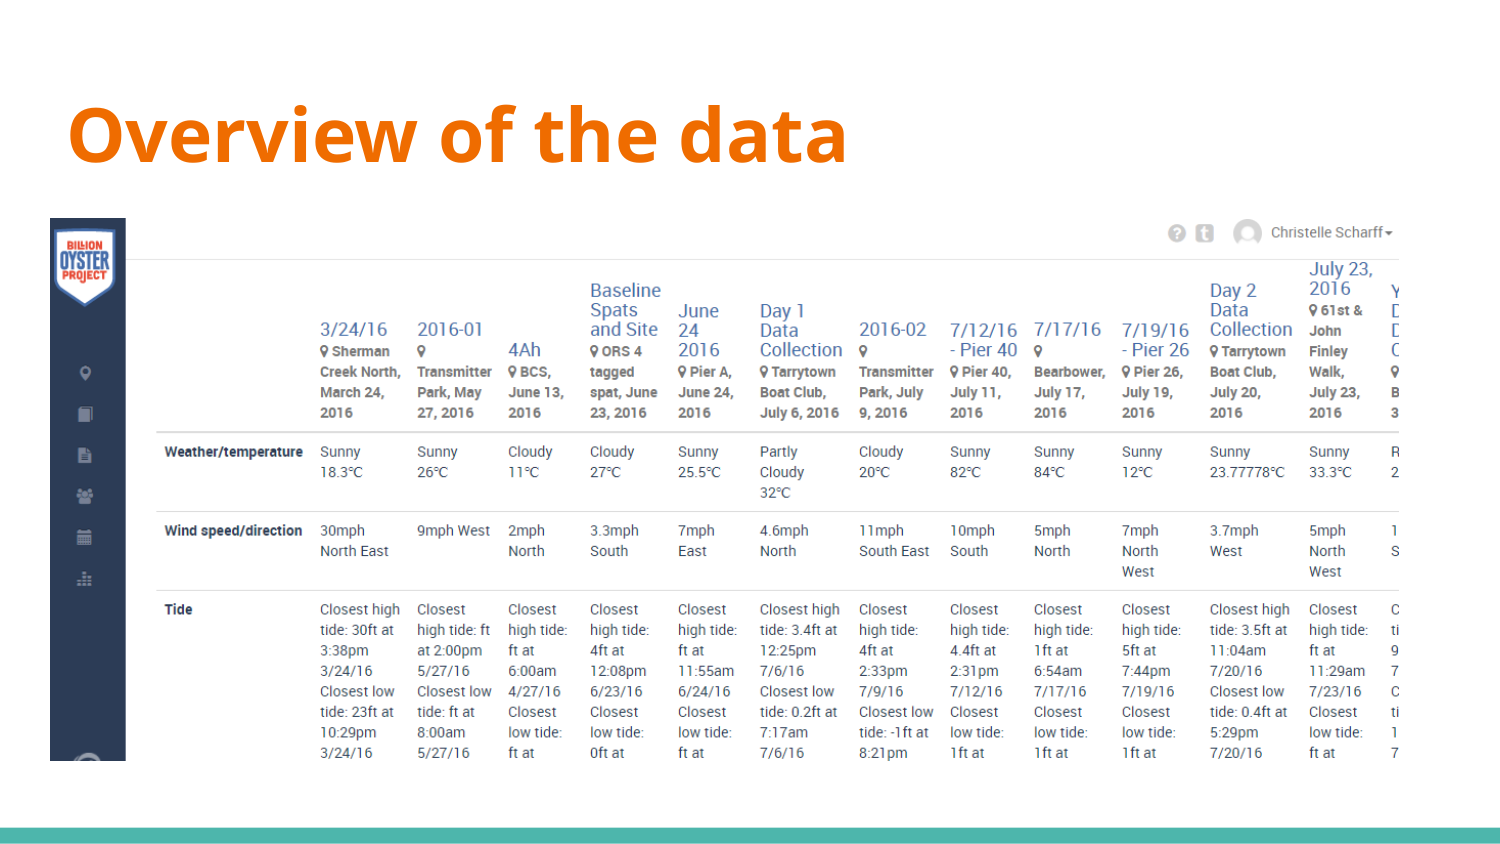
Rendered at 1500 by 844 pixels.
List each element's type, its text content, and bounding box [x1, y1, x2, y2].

title Overview of the data [51, 72, 1449, 189]
picture [49, 218, 1399, 761]
